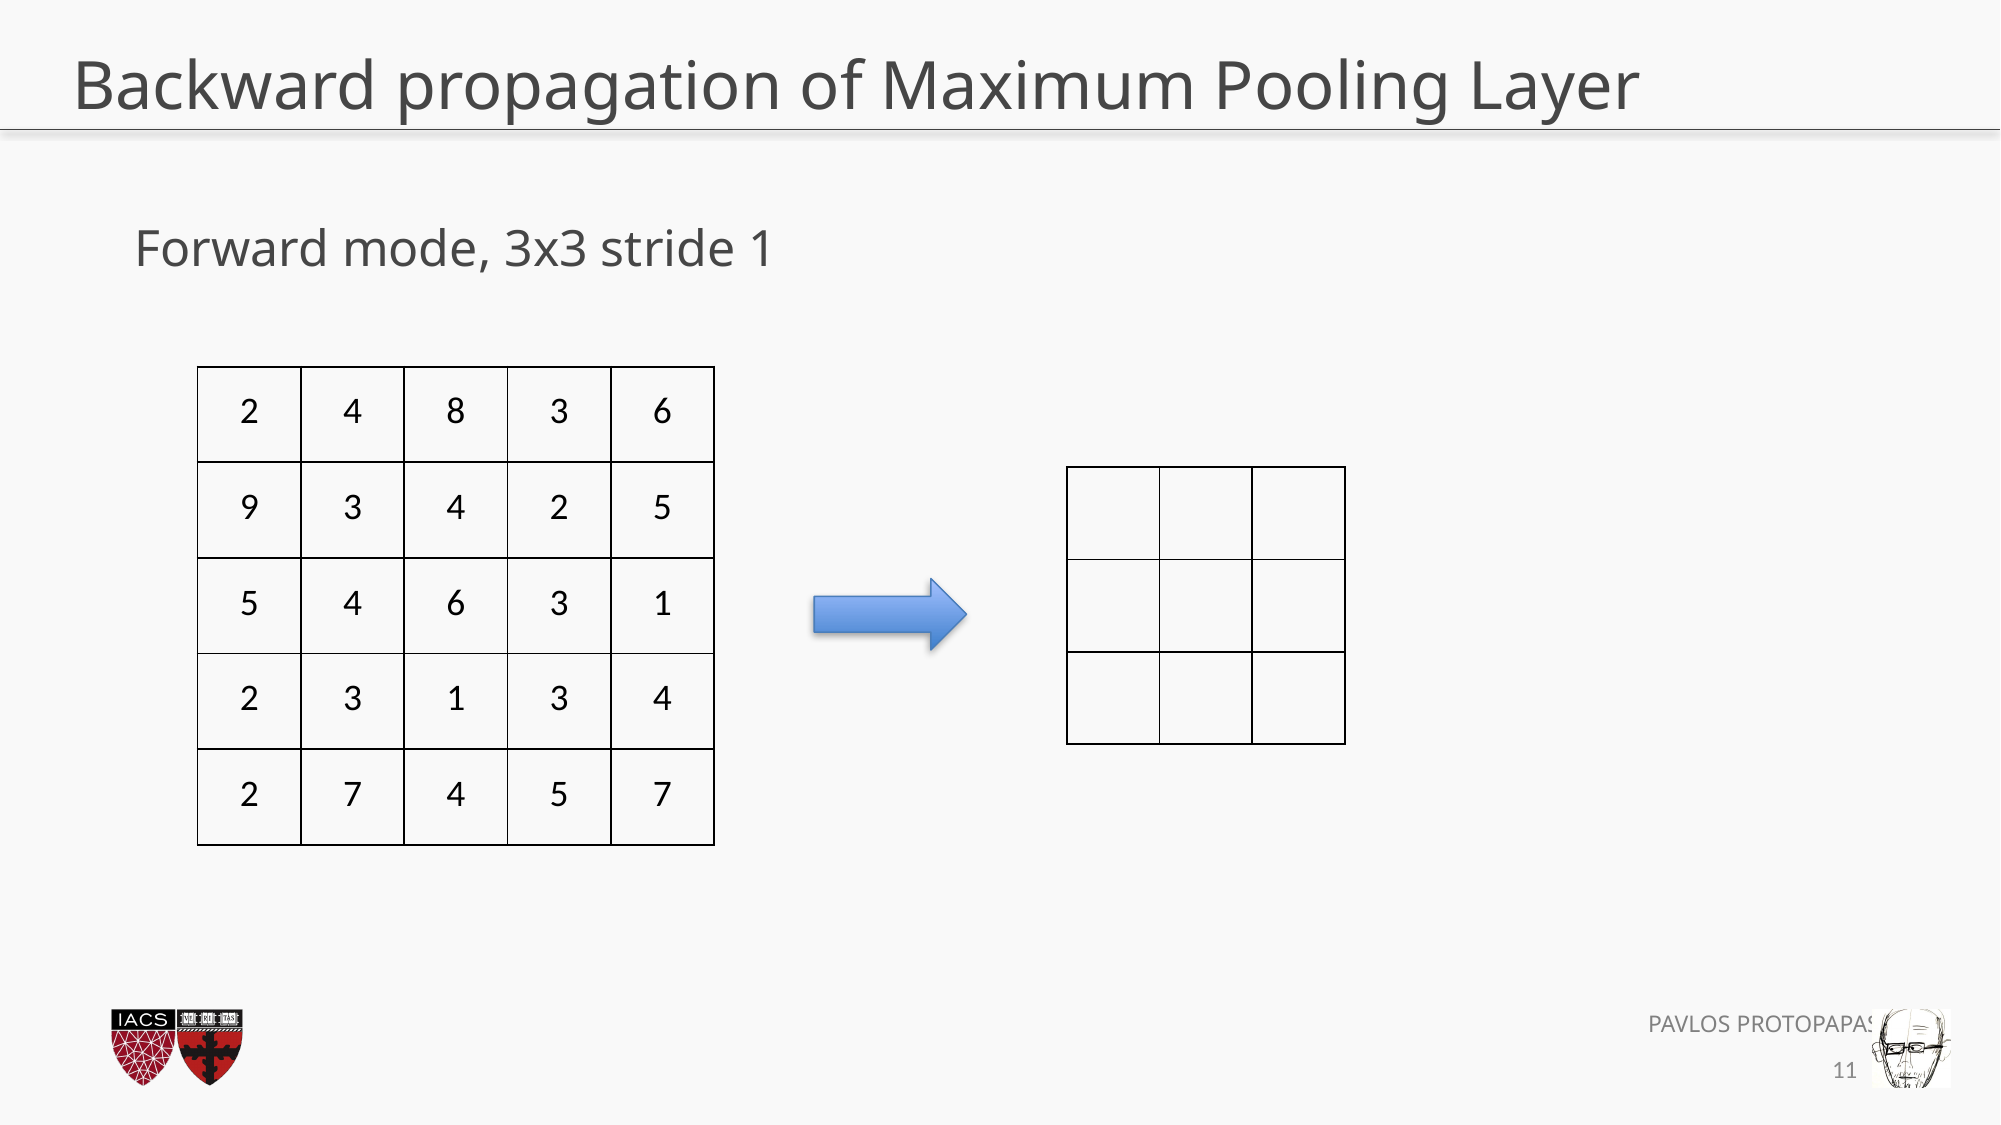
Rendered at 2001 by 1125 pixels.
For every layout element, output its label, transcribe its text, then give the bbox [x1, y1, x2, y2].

table_cell 3 [302, 463, 403, 557]
table_header 4 [302, 368, 403, 461]
table_header 2 [198, 368, 300, 461]
table_cell 7 [302, 750, 403, 844]
picture [109, 1009, 243, 1086]
table_cell 3 [508, 559, 610, 653]
title Backward propagation of Maximum Pooling Layer [57, 35, 1943, 162]
table_cell 2 [508, 463, 610, 557]
table_cell 2 [198, 750, 300, 844]
table_header [1160, 468, 1251, 559]
table_cell 6 [405, 559, 507, 653]
table_cell 9 [198, 463, 300, 557]
text_box [813, 577, 968, 651]
table_cell [1068, 560, 1159, 651]
table_cell 5 [198, 559, 300, 653]
table_header 6 [612, 368, 713, 461]
table_header [1253, 468, 1344, 559]
slide_number 11 [1405, 1038, 1873, 1099]
table_cell 3 [508, 654, 610, 748]
table_cell 1 [405, 654, 507, 748]
table_header [1068, 468, 1159, 559]
table_cell [1160, 653, 1251, 743]
table_cell 4 [405, 750, 507, 844]
table_cell 4 [302, 559, 403, 653]
table_cell 7 [612, 750, 713, 844]
table_cell 5 [508, 750, 610, 844]
table_cell 4 [405, 463, 507, 557]
table_cell [1253, 653, 1344, 743]
table_header 3 [508, 368, 610, 461]
table_cell 4 [612, 654, 713, 748]
table_cell 3 [302, 654, 403, 748]
table_header 8 [405, 368, 507, 461]
table_cell 5 [612, 463, 713, 557]
table_cell 2 [198, 654, 300, 748]
picture [1872, 1009, 1951, 1088]
table_cell [1068, 653, 1159, 743]
table_cell 1 [612, 559, 713, 653]
table_cell [1160, 560, 1251, 651]
text_box Forward mode, 3x3 stride 1 [119, 208, 1814, 343]
table_cell [1253, 560, 1344, 651]
